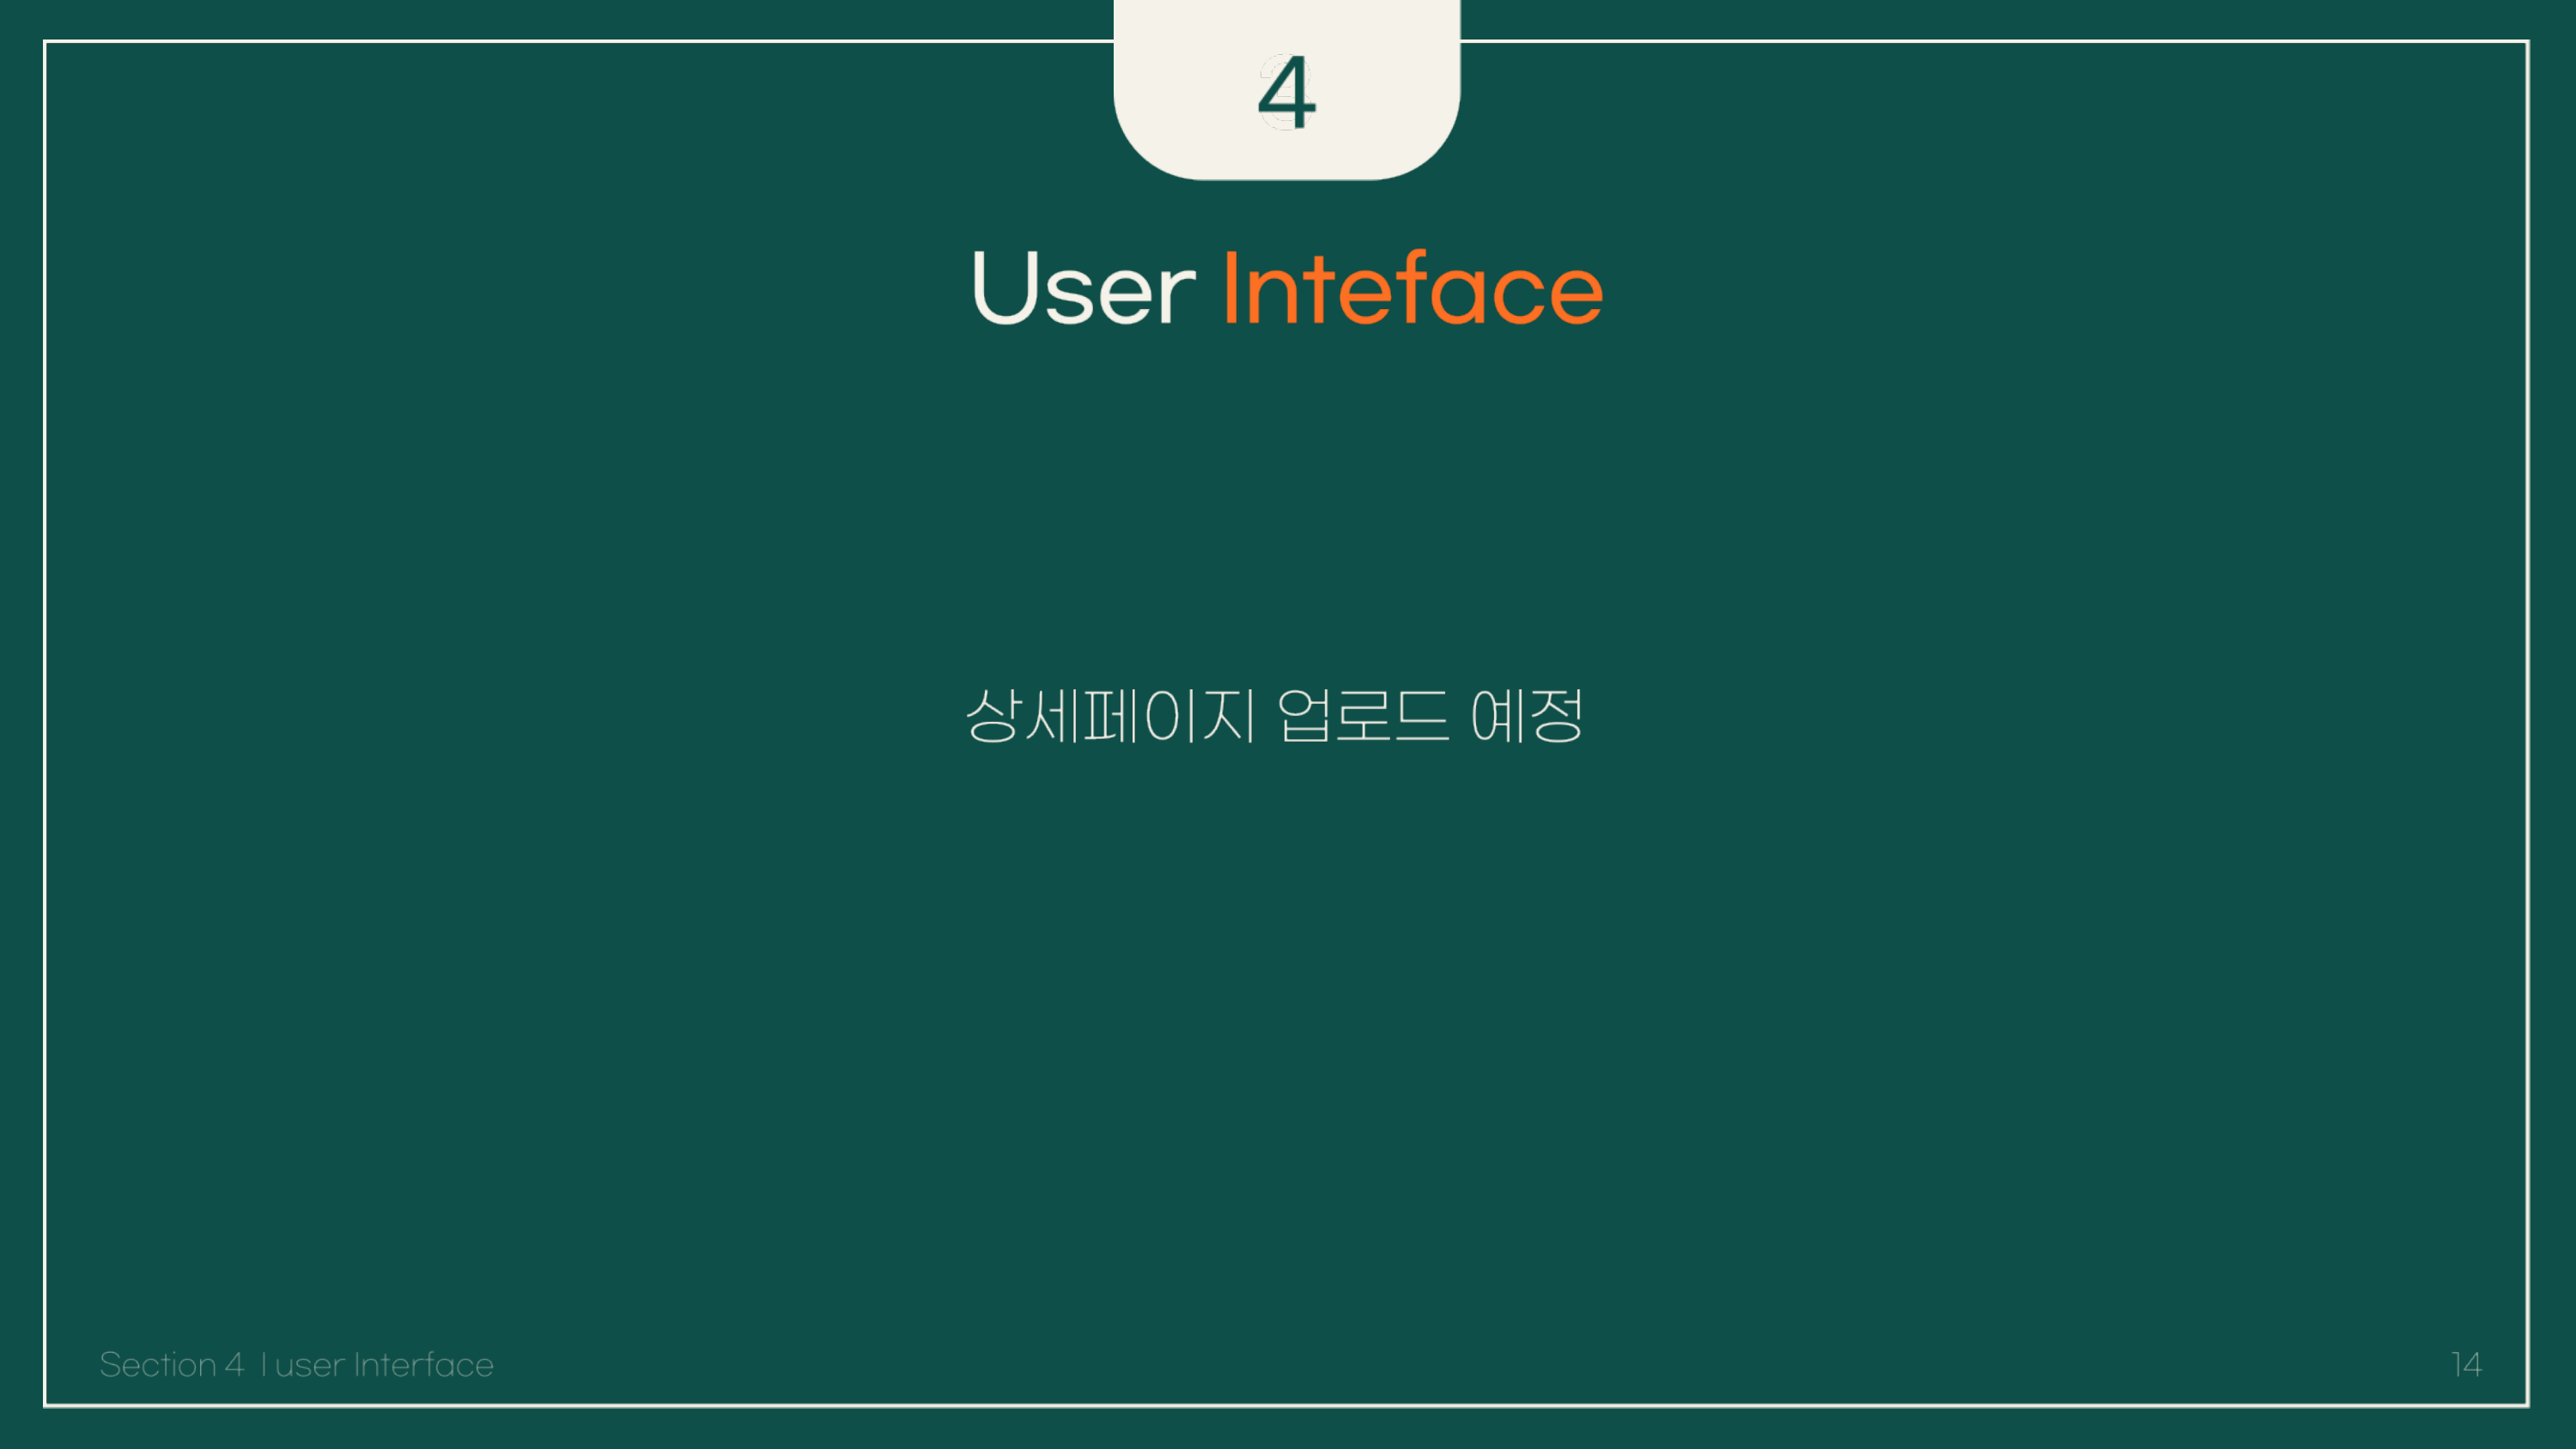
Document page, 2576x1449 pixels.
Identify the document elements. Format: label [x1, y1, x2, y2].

text_box [1114, 0, 1461, 181]
picture [95, 1343, 509, 1404]
picture [954, 670, 1611, 773]
picture [1180, 26, 1358, 171]
picture [2427, 1343, 2500, 1392]
text_box [43, 39, 2530, 1410]
picture [554, 221, 1638, 367]
